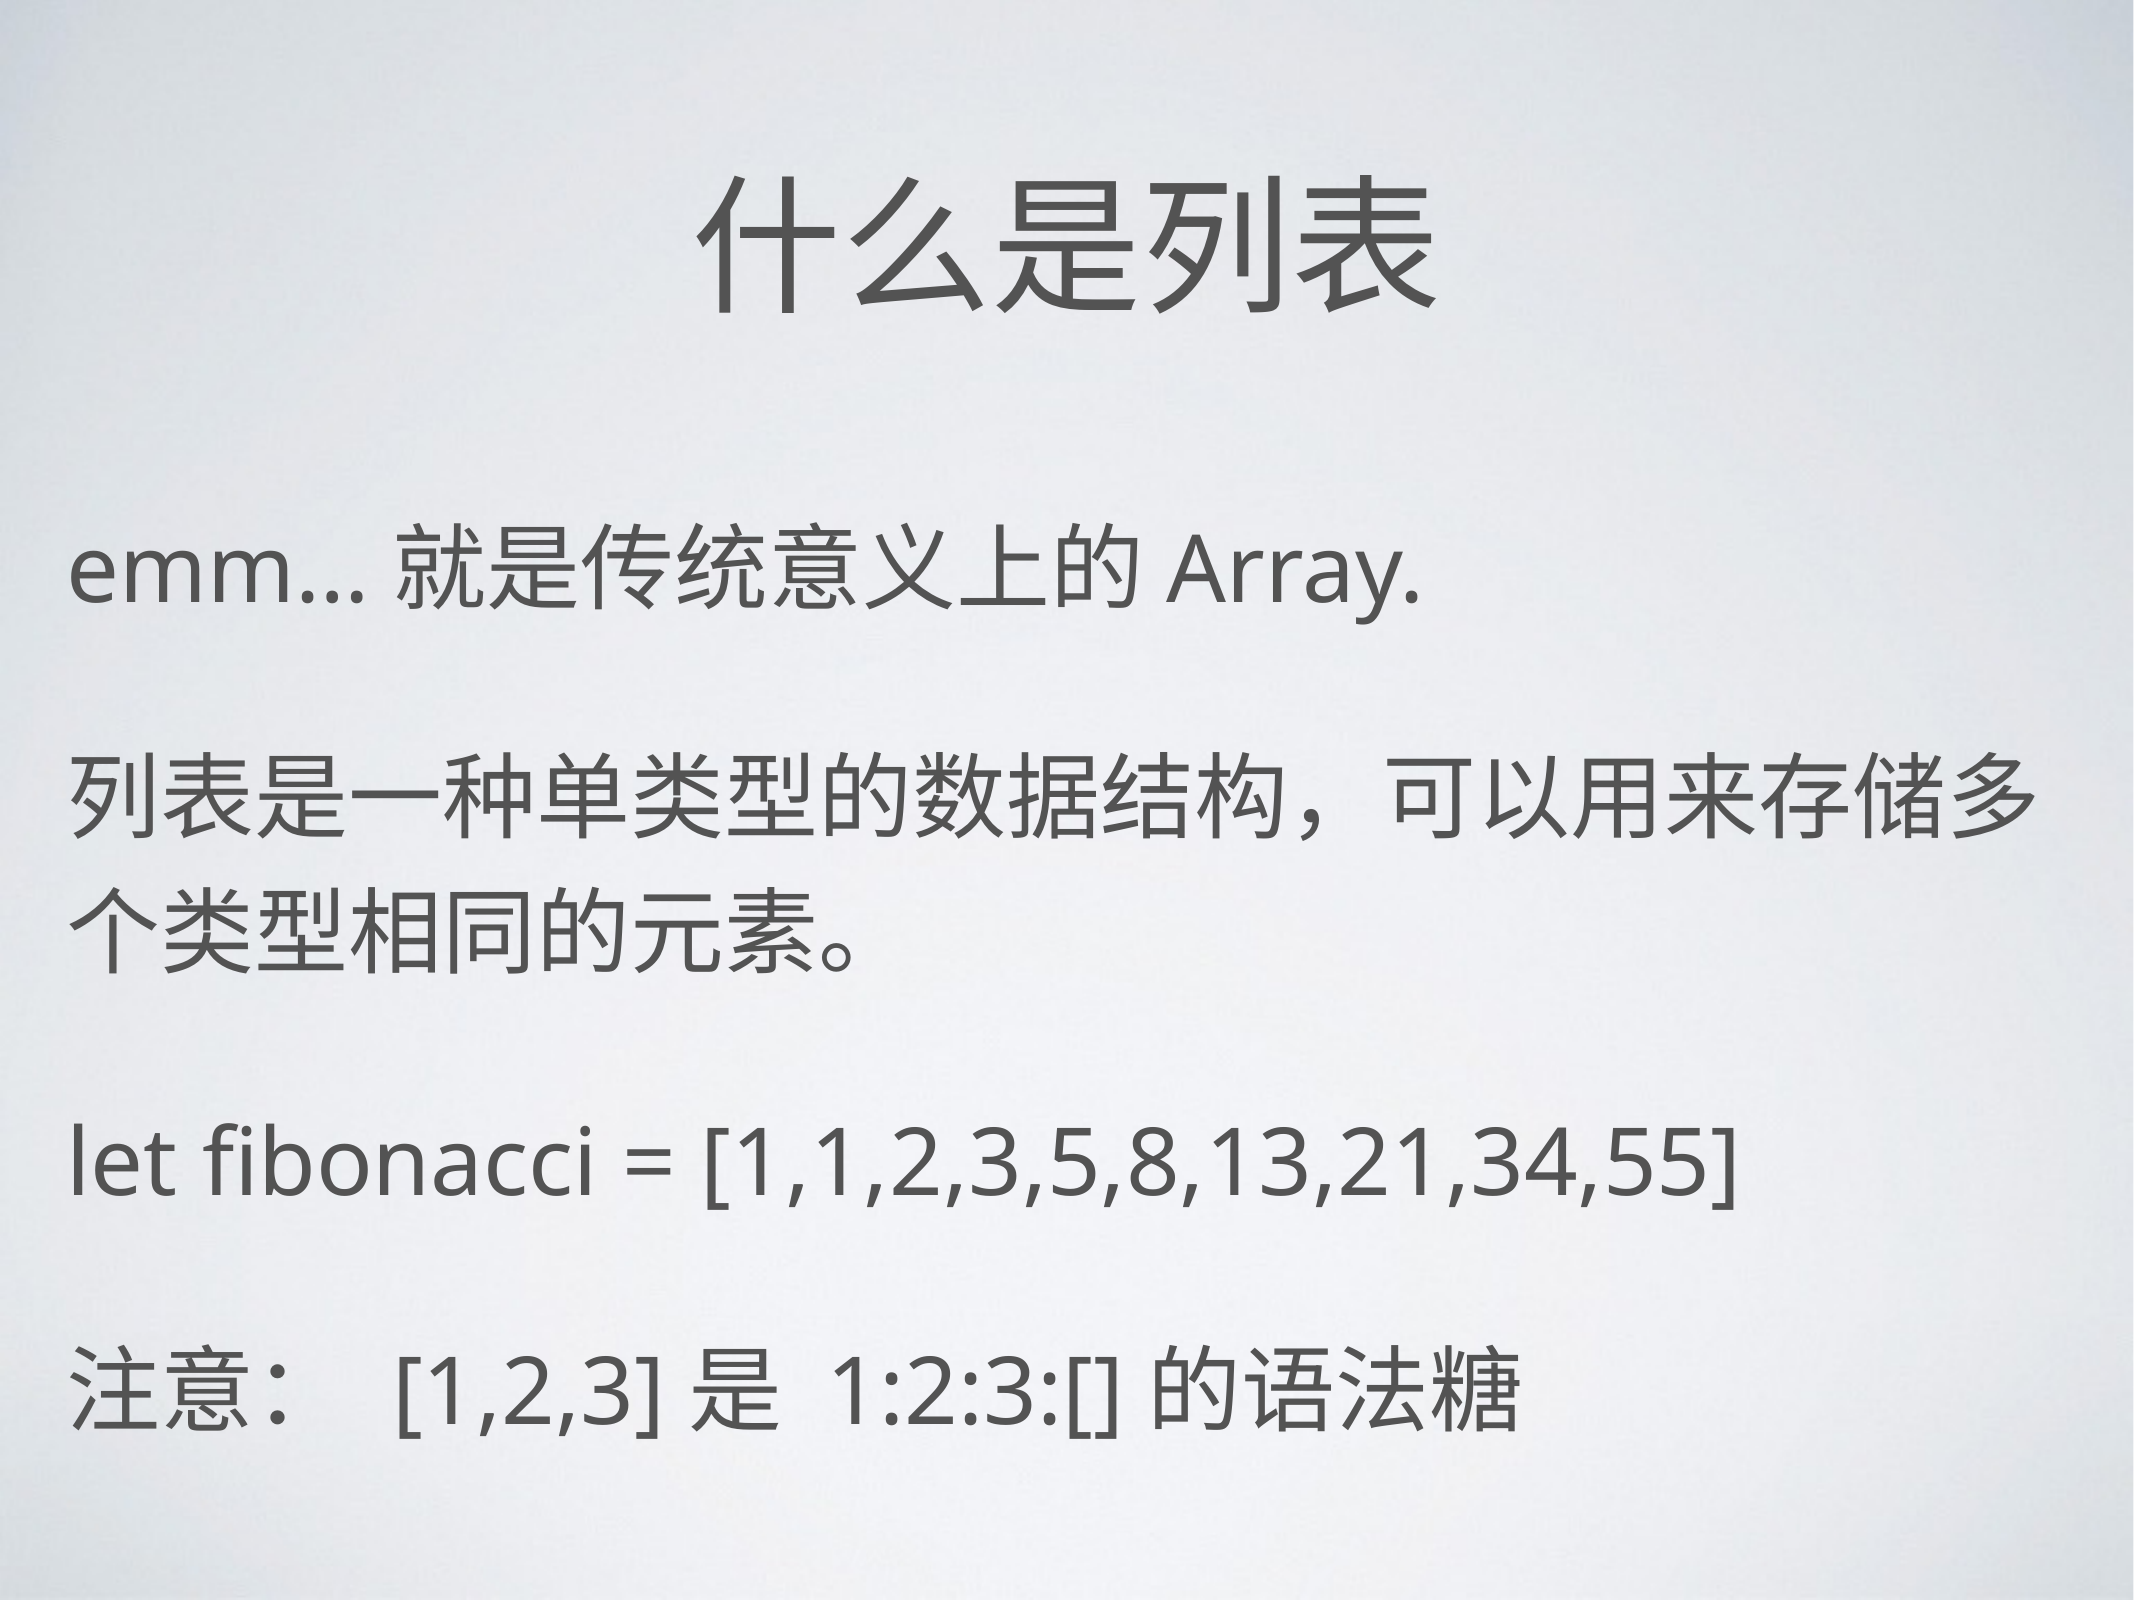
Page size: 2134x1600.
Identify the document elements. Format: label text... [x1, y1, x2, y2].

title 什么是列表 [57, 41, 2076, 443]
list emm…就是传统意义上的Array. 列表是一种单类型的数据结构，可以用来存储多个类型相同的元素。 let fibonacci = [1,1,2,3,5,8,13,21,34,55] 注意： [1,2,3]是 1:2:3:[]的语法糖 [57, 447, 2076, 1482]
picture [0, 0, 2134, 1600]
